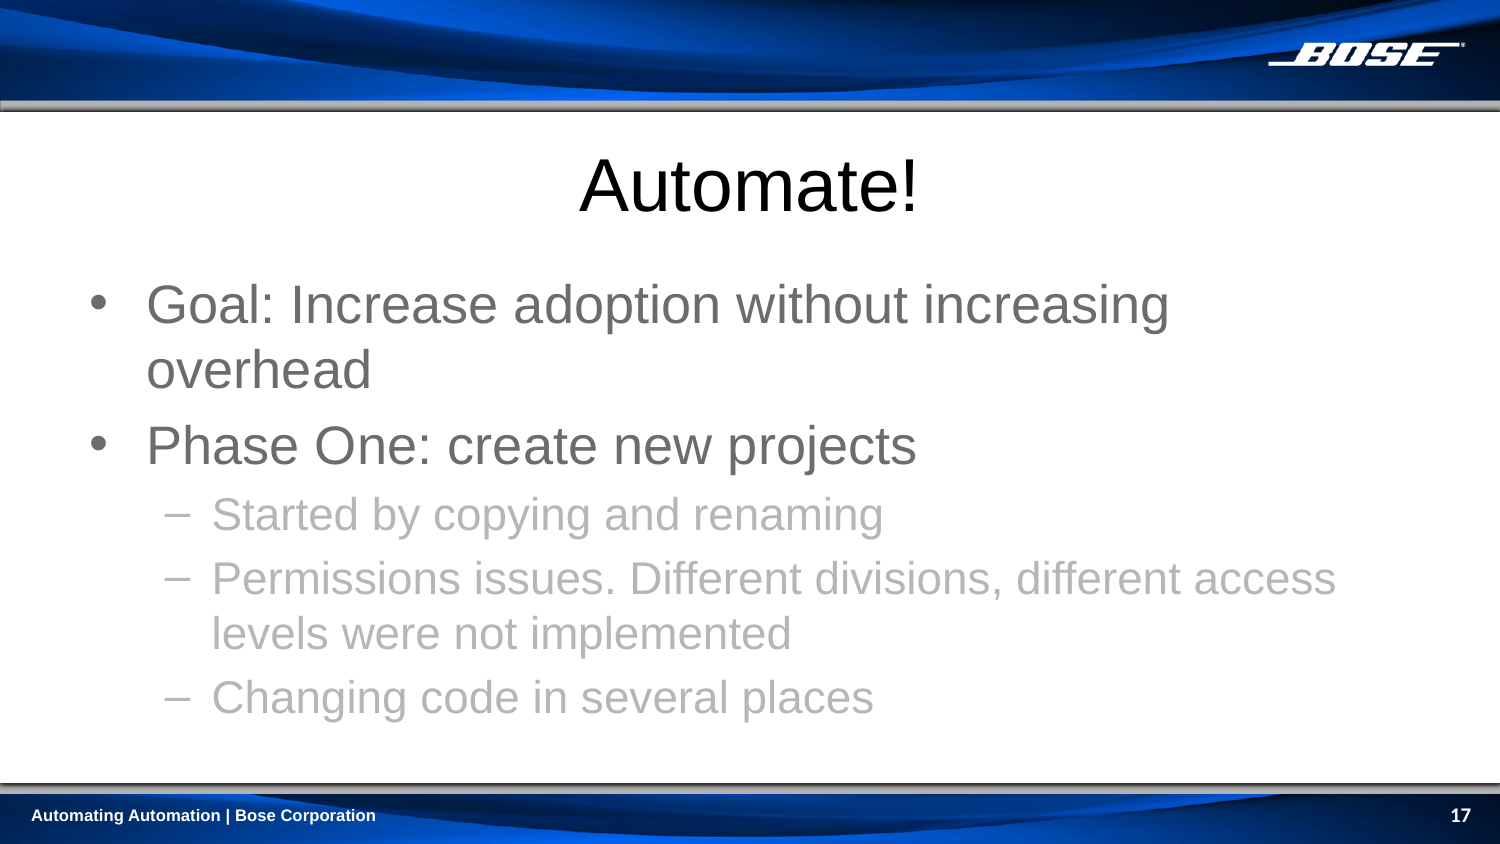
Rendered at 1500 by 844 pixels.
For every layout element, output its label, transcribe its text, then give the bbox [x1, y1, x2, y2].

list Goal: Increase adoption without increasing overhead Phase One: create new projects Started by copying and renaming Permissions issues. Different divisions, different access levels were not implemented Changing code in several places [75, 262, 1425, 748]
picture [0, 0, 1500, 844]
title Automate! [75, 129, 1425, 249]
